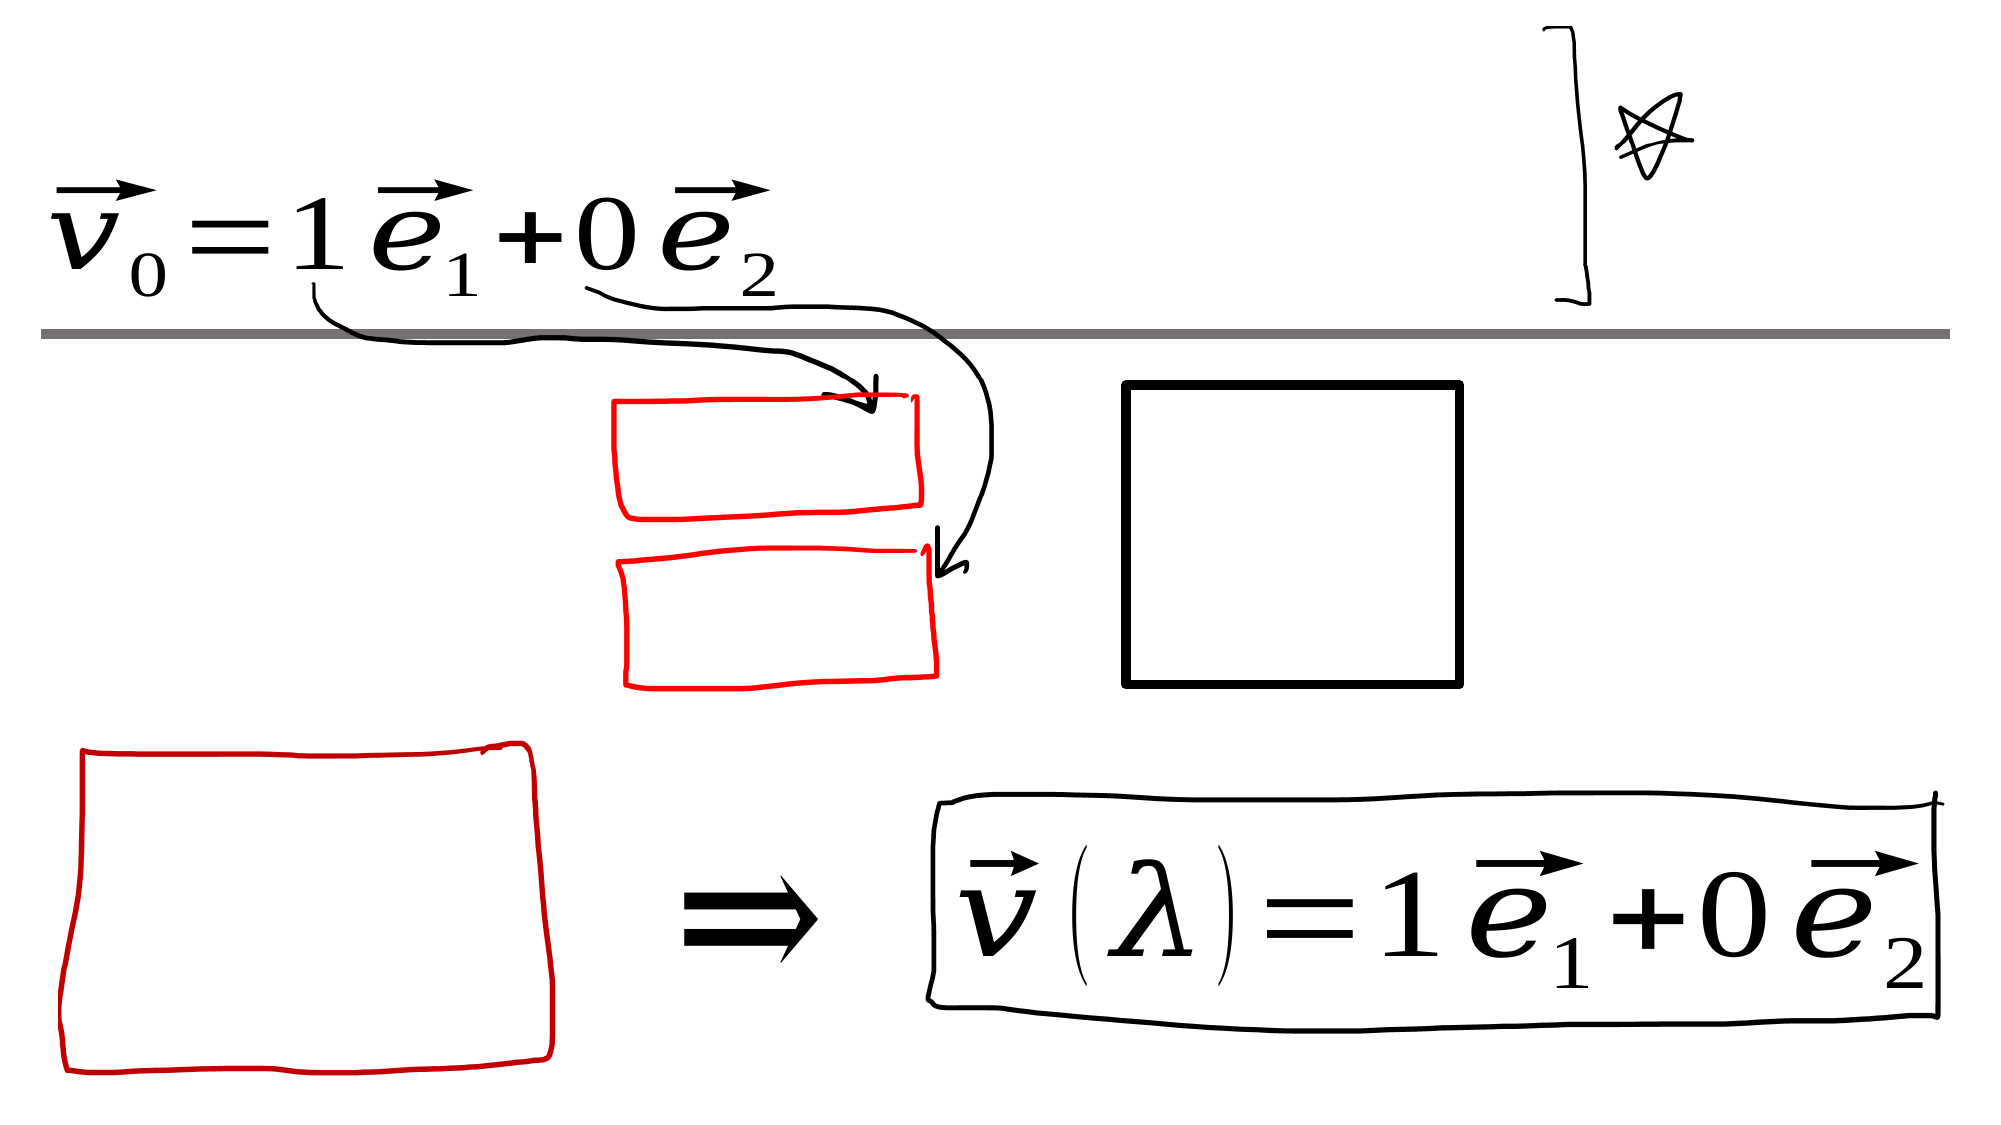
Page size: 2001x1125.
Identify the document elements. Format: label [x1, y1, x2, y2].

picture [58, 26, 1954, 1084]
